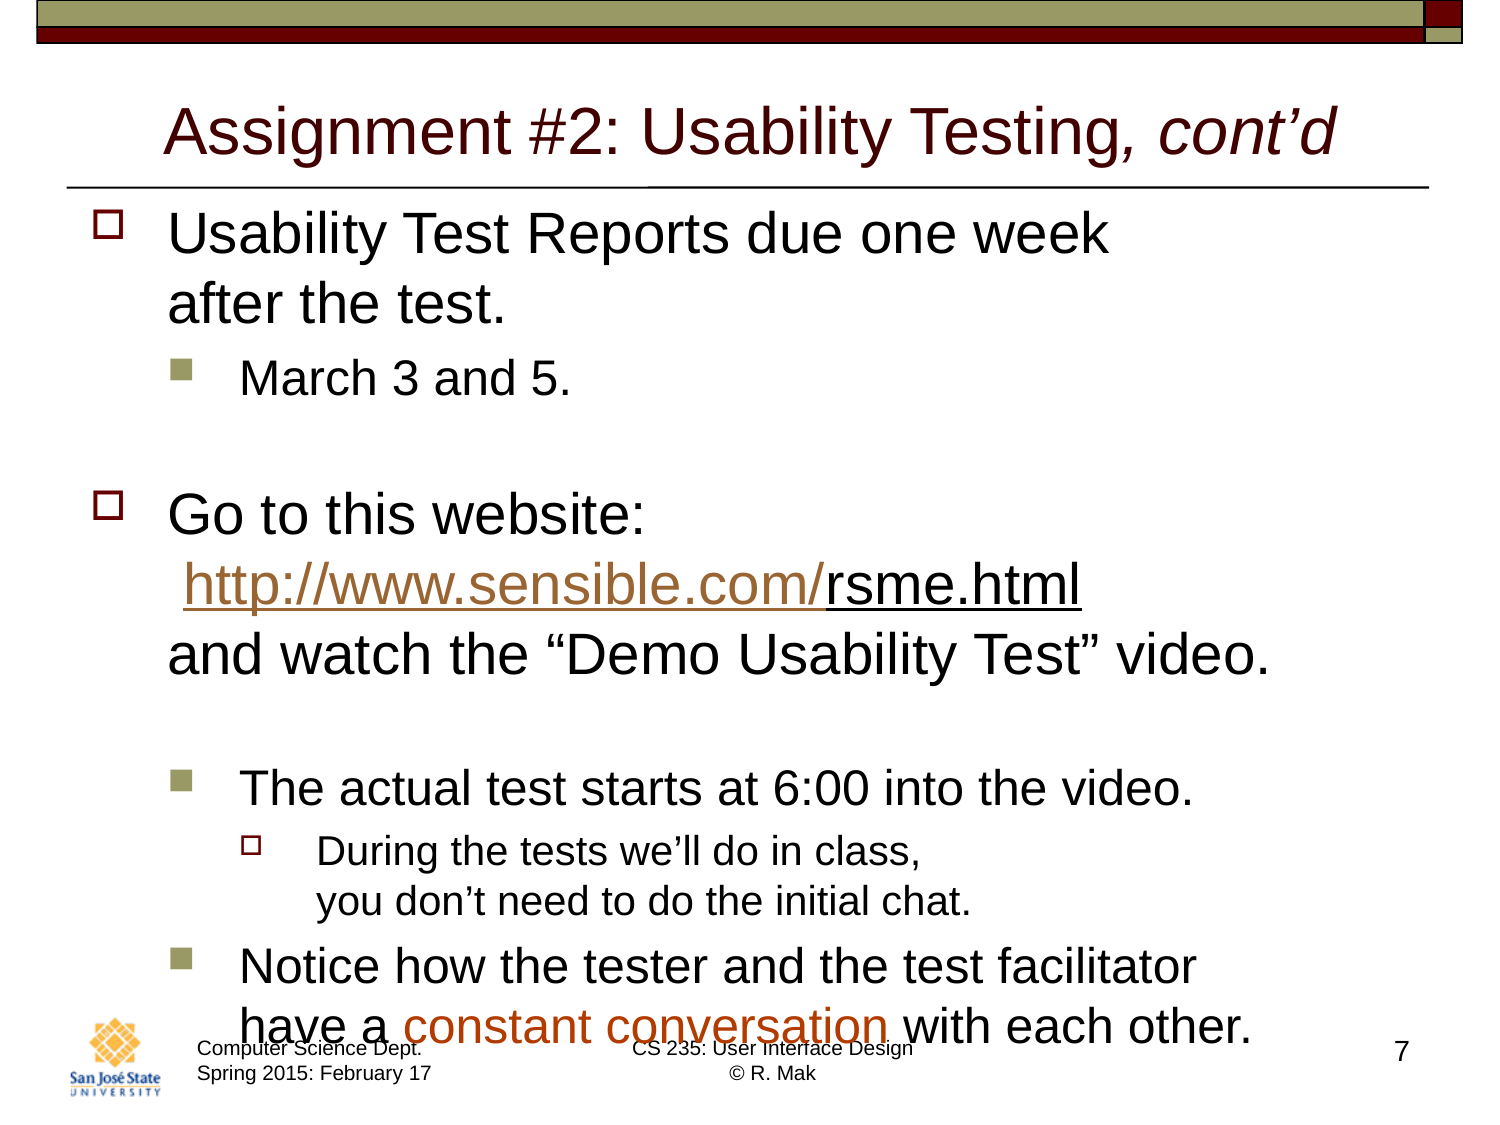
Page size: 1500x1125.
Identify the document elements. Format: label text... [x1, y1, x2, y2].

picture [60, 1012, 166, 1112]
list Usability Test Reports due one week after the test. March 3 and 5. Go to this website: http://www.sensible.com/rsme.html and watch the “Demo Usability Test” video. The actual test starts at 6:00 into the video. During the tests we’ll do in class, you don’t need to do the initial chat. Notice how the tester and the test facilitator have a constant conversation with each other. [75, 187, 1425, 1028]
title Assignment #2: Usability Testing, cont’d [75, 67, 1425, 175]
slide_number 7 [1112, 1025, 1425, 1100]
